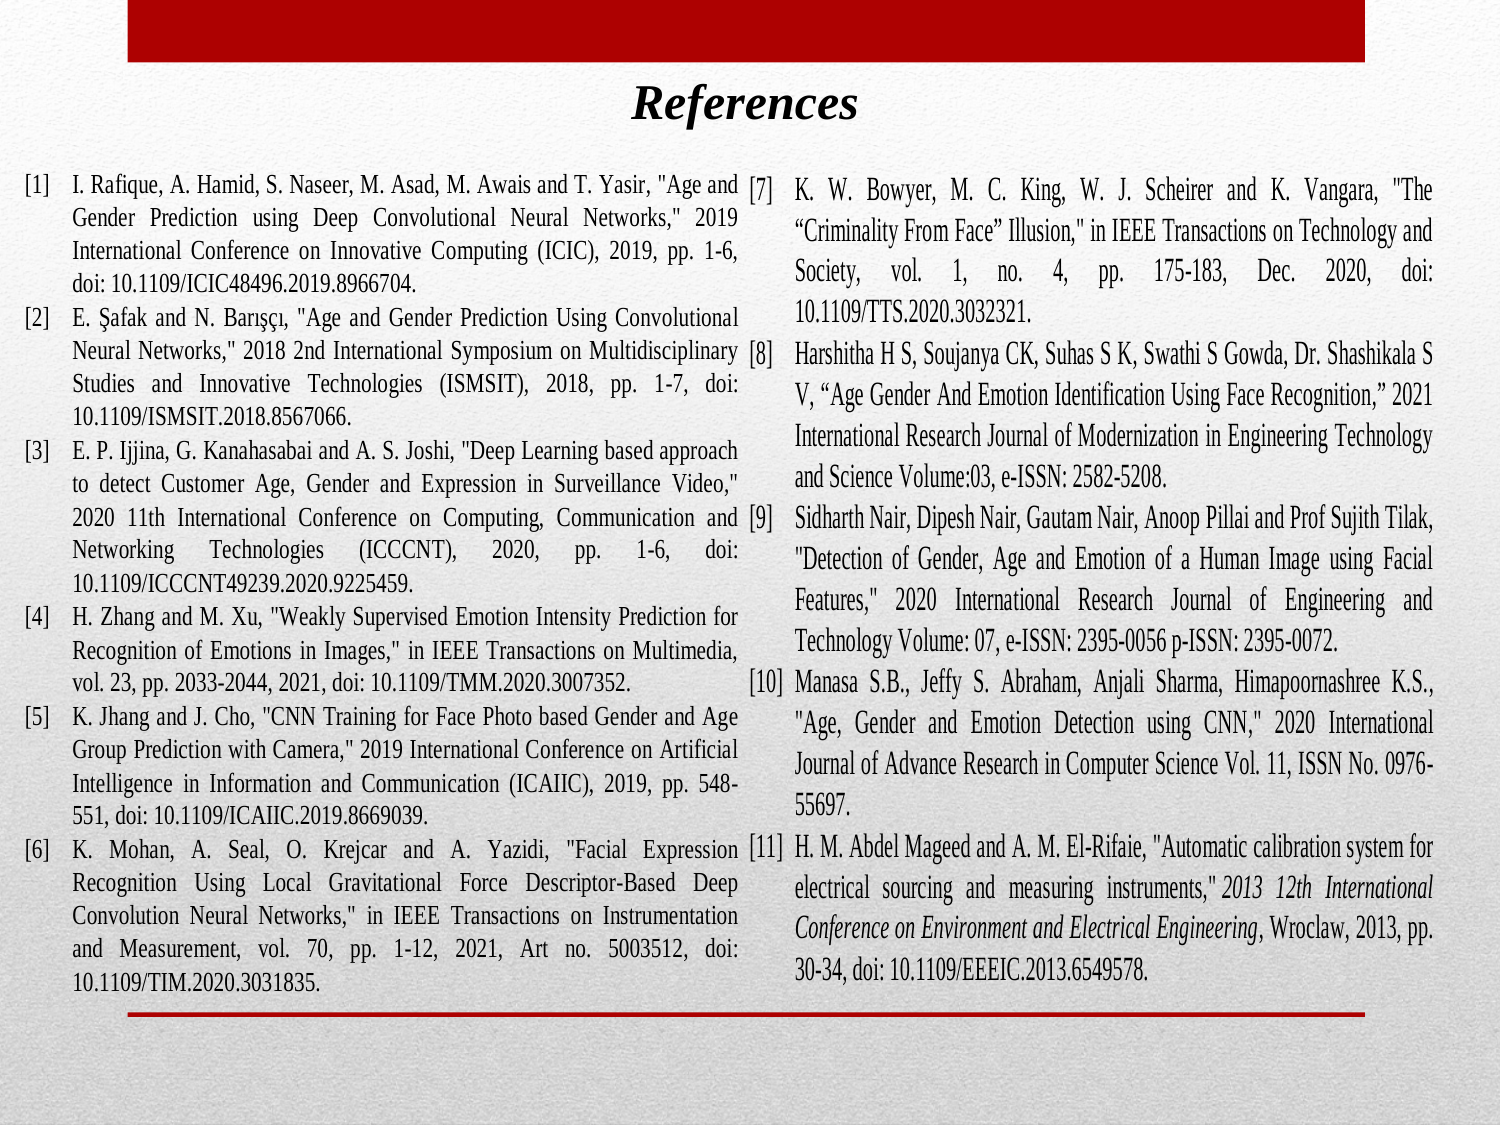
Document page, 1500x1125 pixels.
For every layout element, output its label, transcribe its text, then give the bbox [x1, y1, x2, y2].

picture [24, 167, 1440, 1001]
text_box References [616, 62, 874, 138]
